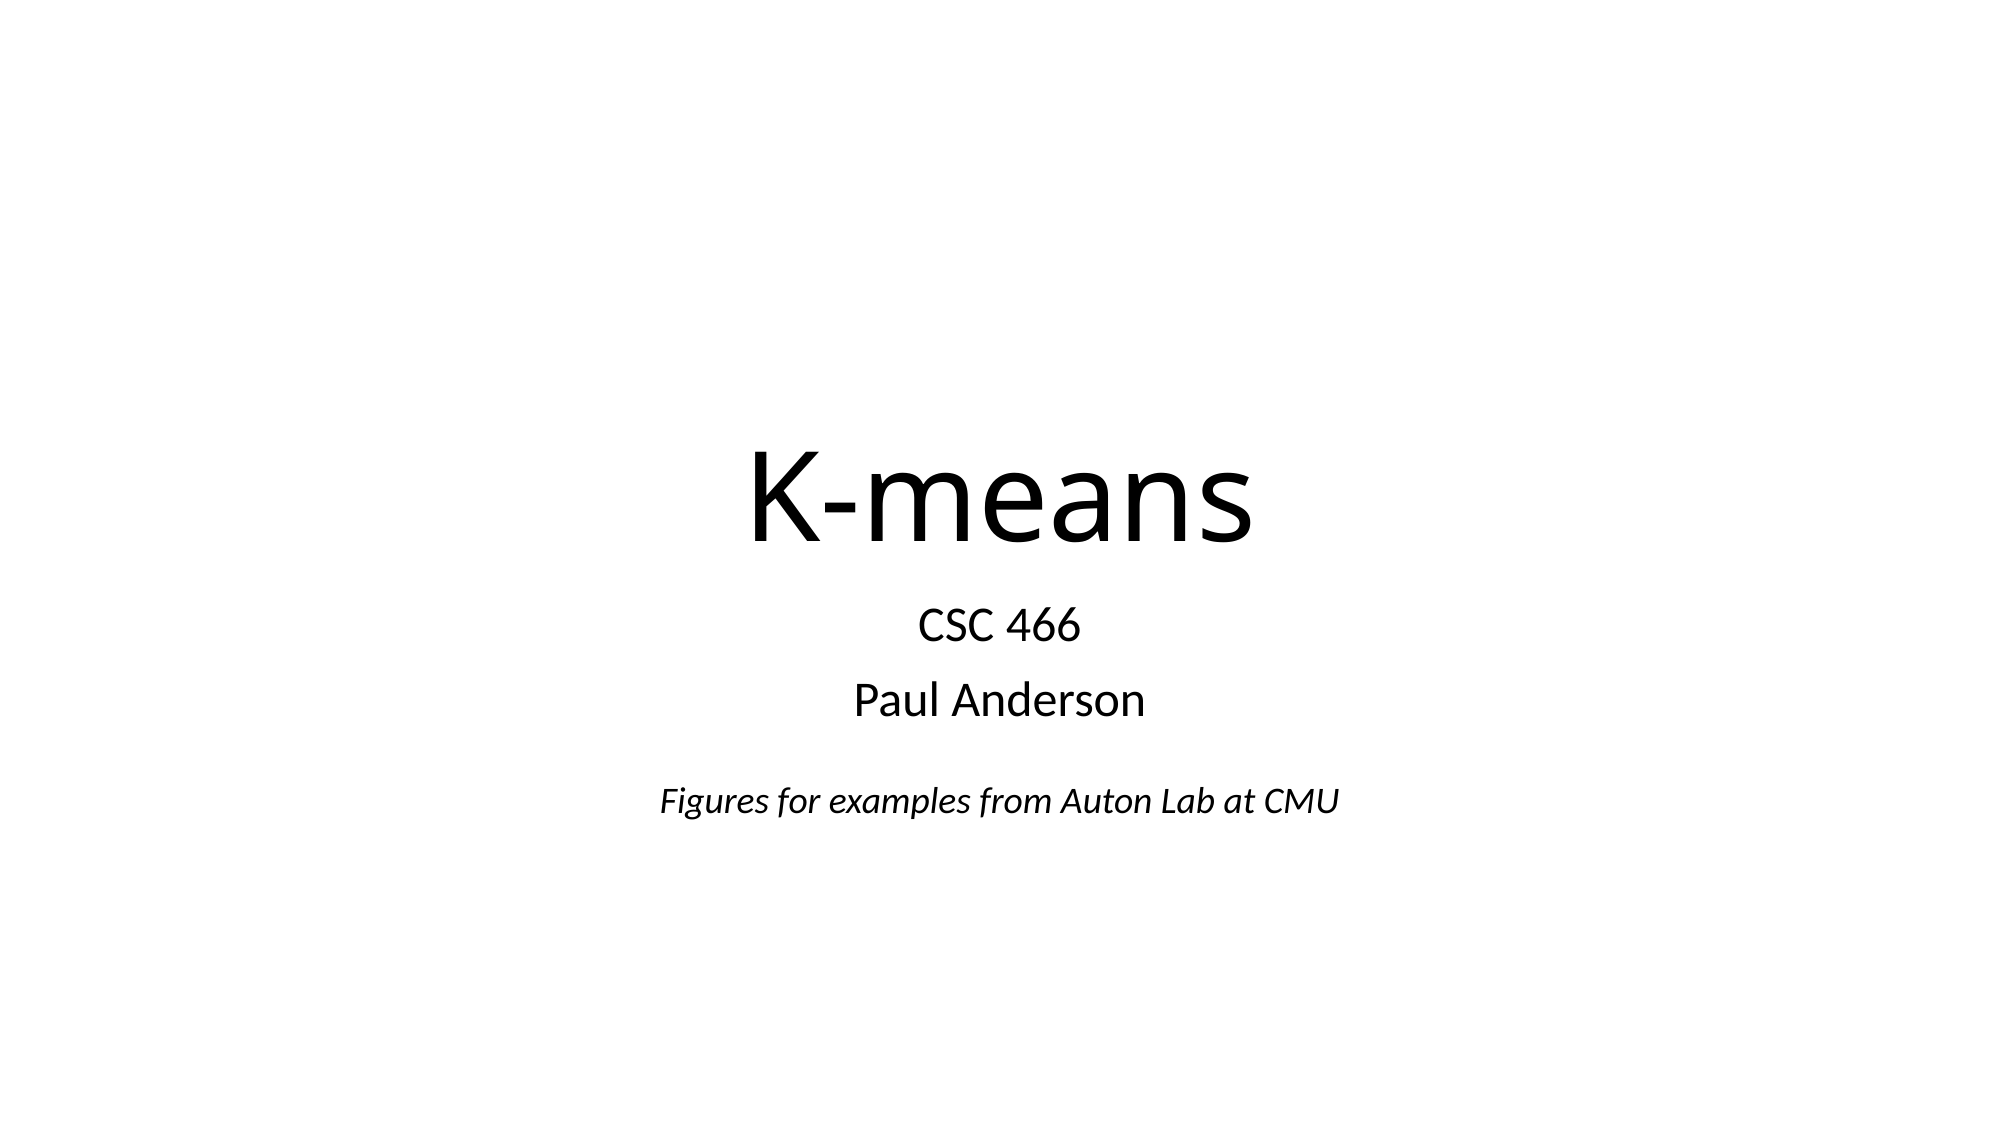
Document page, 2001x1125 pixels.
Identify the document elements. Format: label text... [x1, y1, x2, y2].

subtitle CSC 466 Paul Anderson Figures for examples from Auton Lab at CMU [249, 590, 1750, 863]
title K-means [249, 184, 1750, 576]
